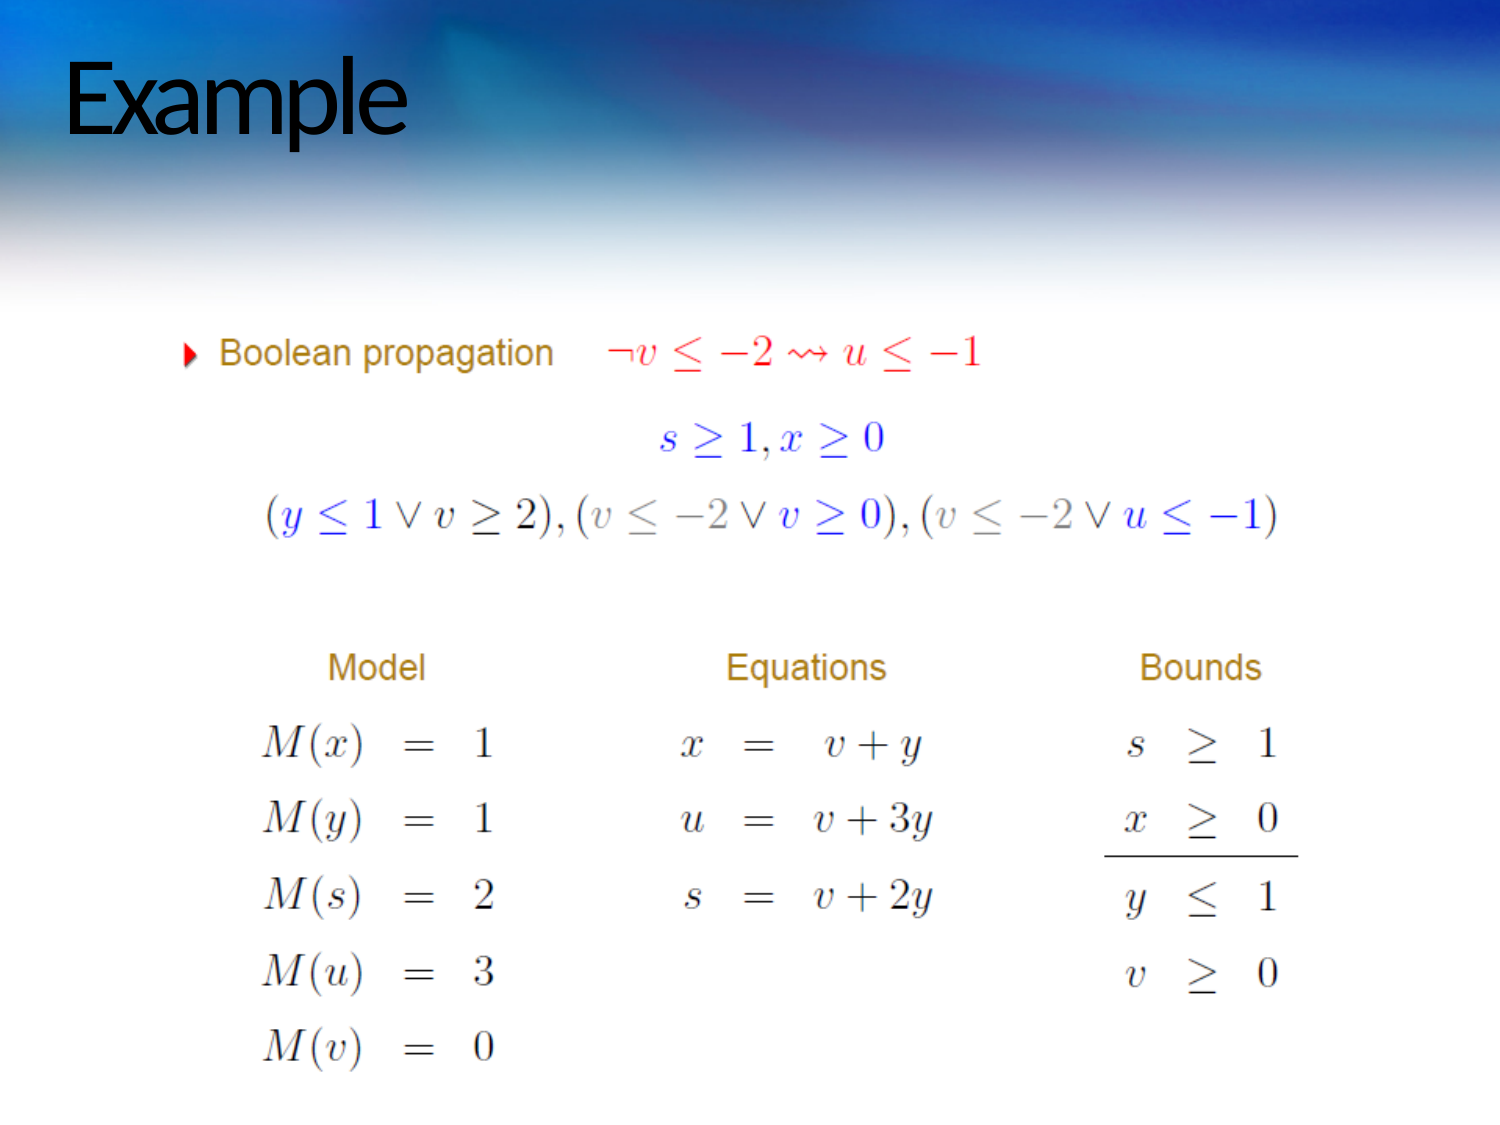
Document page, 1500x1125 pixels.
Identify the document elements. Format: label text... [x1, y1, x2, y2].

title Example [62, 37, 1438, 161]
picture [0, 0, 1500, 1125]
